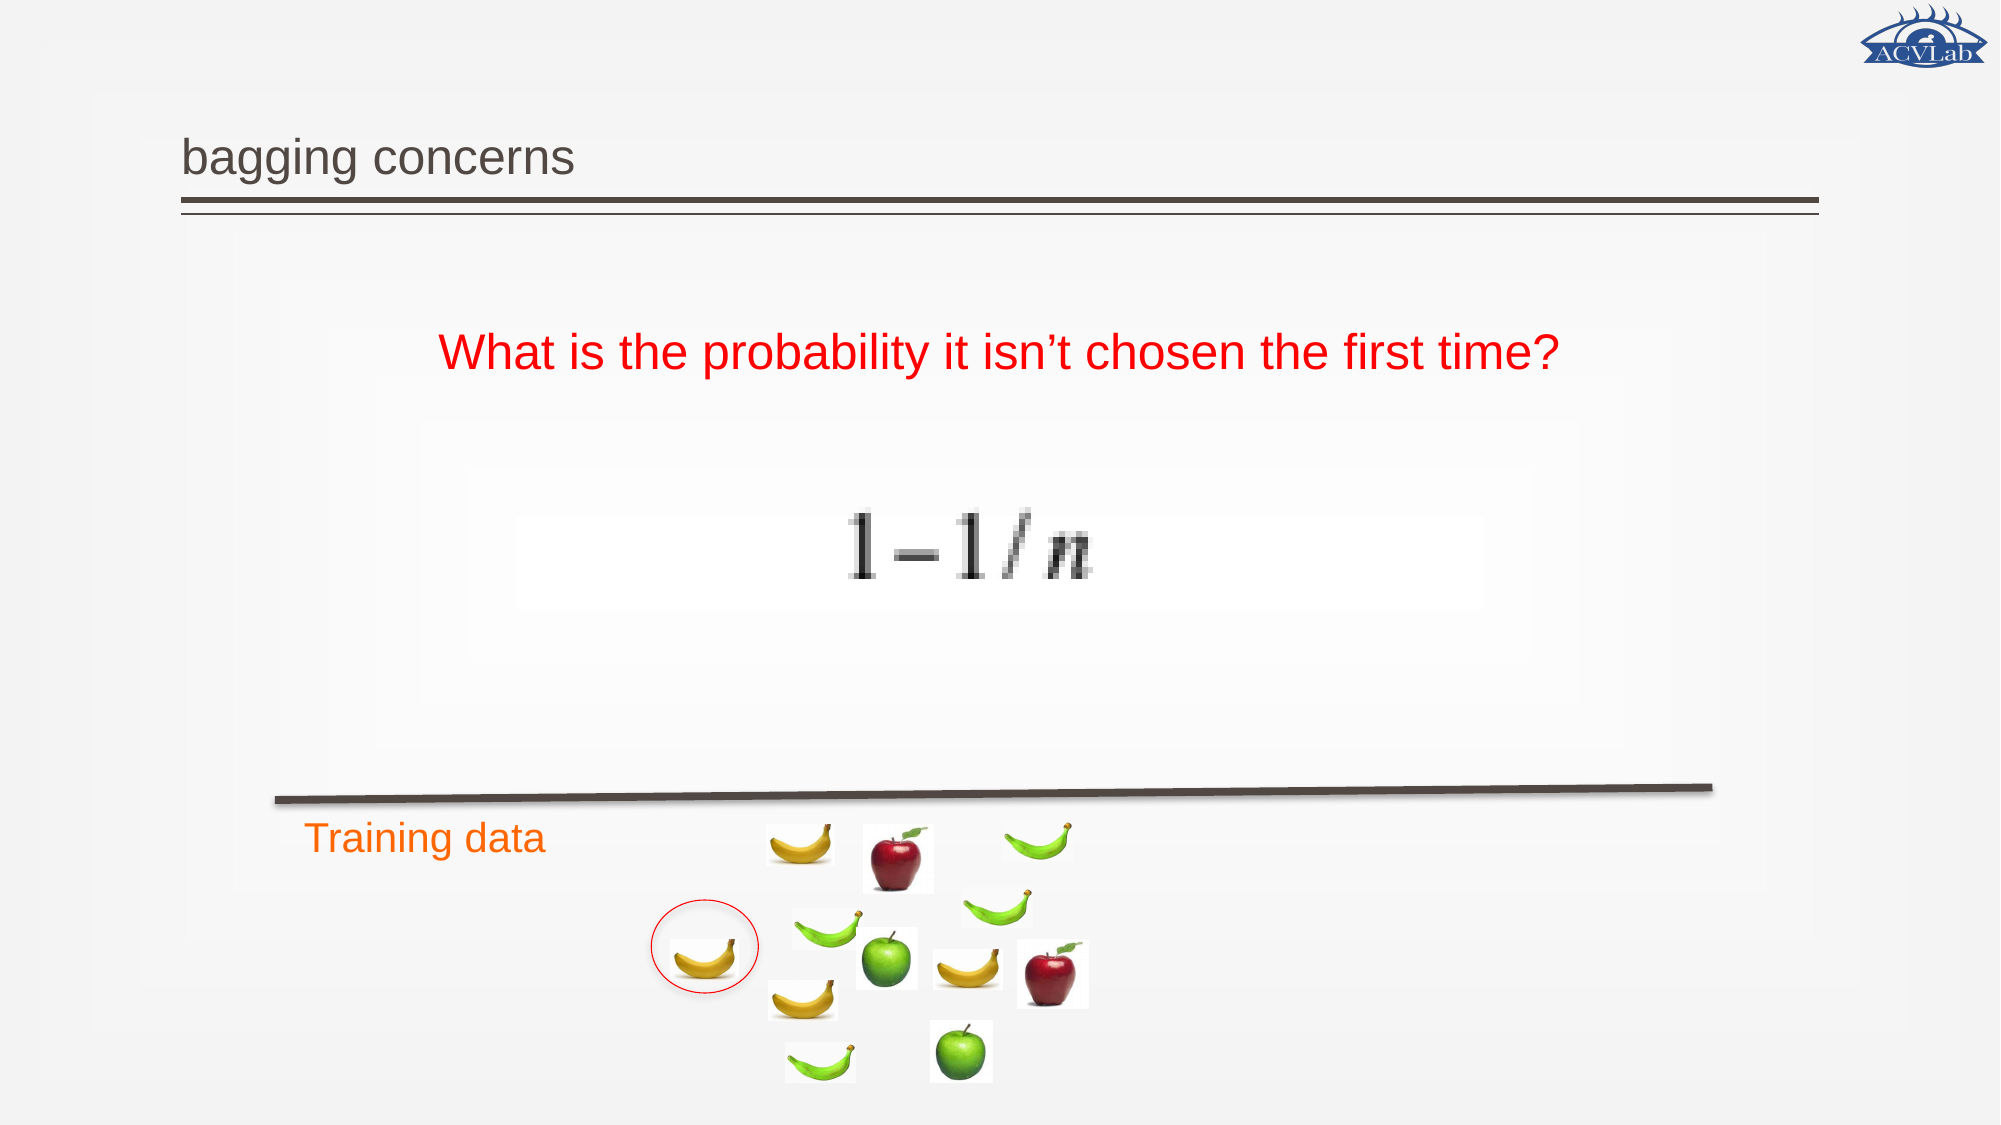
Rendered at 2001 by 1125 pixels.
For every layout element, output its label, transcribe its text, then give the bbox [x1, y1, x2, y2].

picture [933, 949, 1003, 990]
picture [768, 980, 838, 1021]
text_box What is the probability it isn’t chosen the first time? [423, 312, 1688, 388]
picture [1017, 939, 1089, 1009]
picture [930, 1020, 993, 1083]
picture [961, 887, 1033, 928]
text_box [274, 787, 1713, 800]
picture [863, 824, 934, 894]
picture [1834, 0, 2001, 103]
text_box [650, 899, 759, 979]
text_box Training data [288, 810, 561, 869]
text_box [684, 990, 726, 994]
picture [766, 824, 836, 866]
picture [670, 939, 739, 981]
picture [792, 908, 918, 990]
picture [1002, 820, 1073, 862]
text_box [837, 489, 1100, 592]
title bagging concerns [181, 12, 1819, 193]
picture [785, 1042, 856, 1083]
